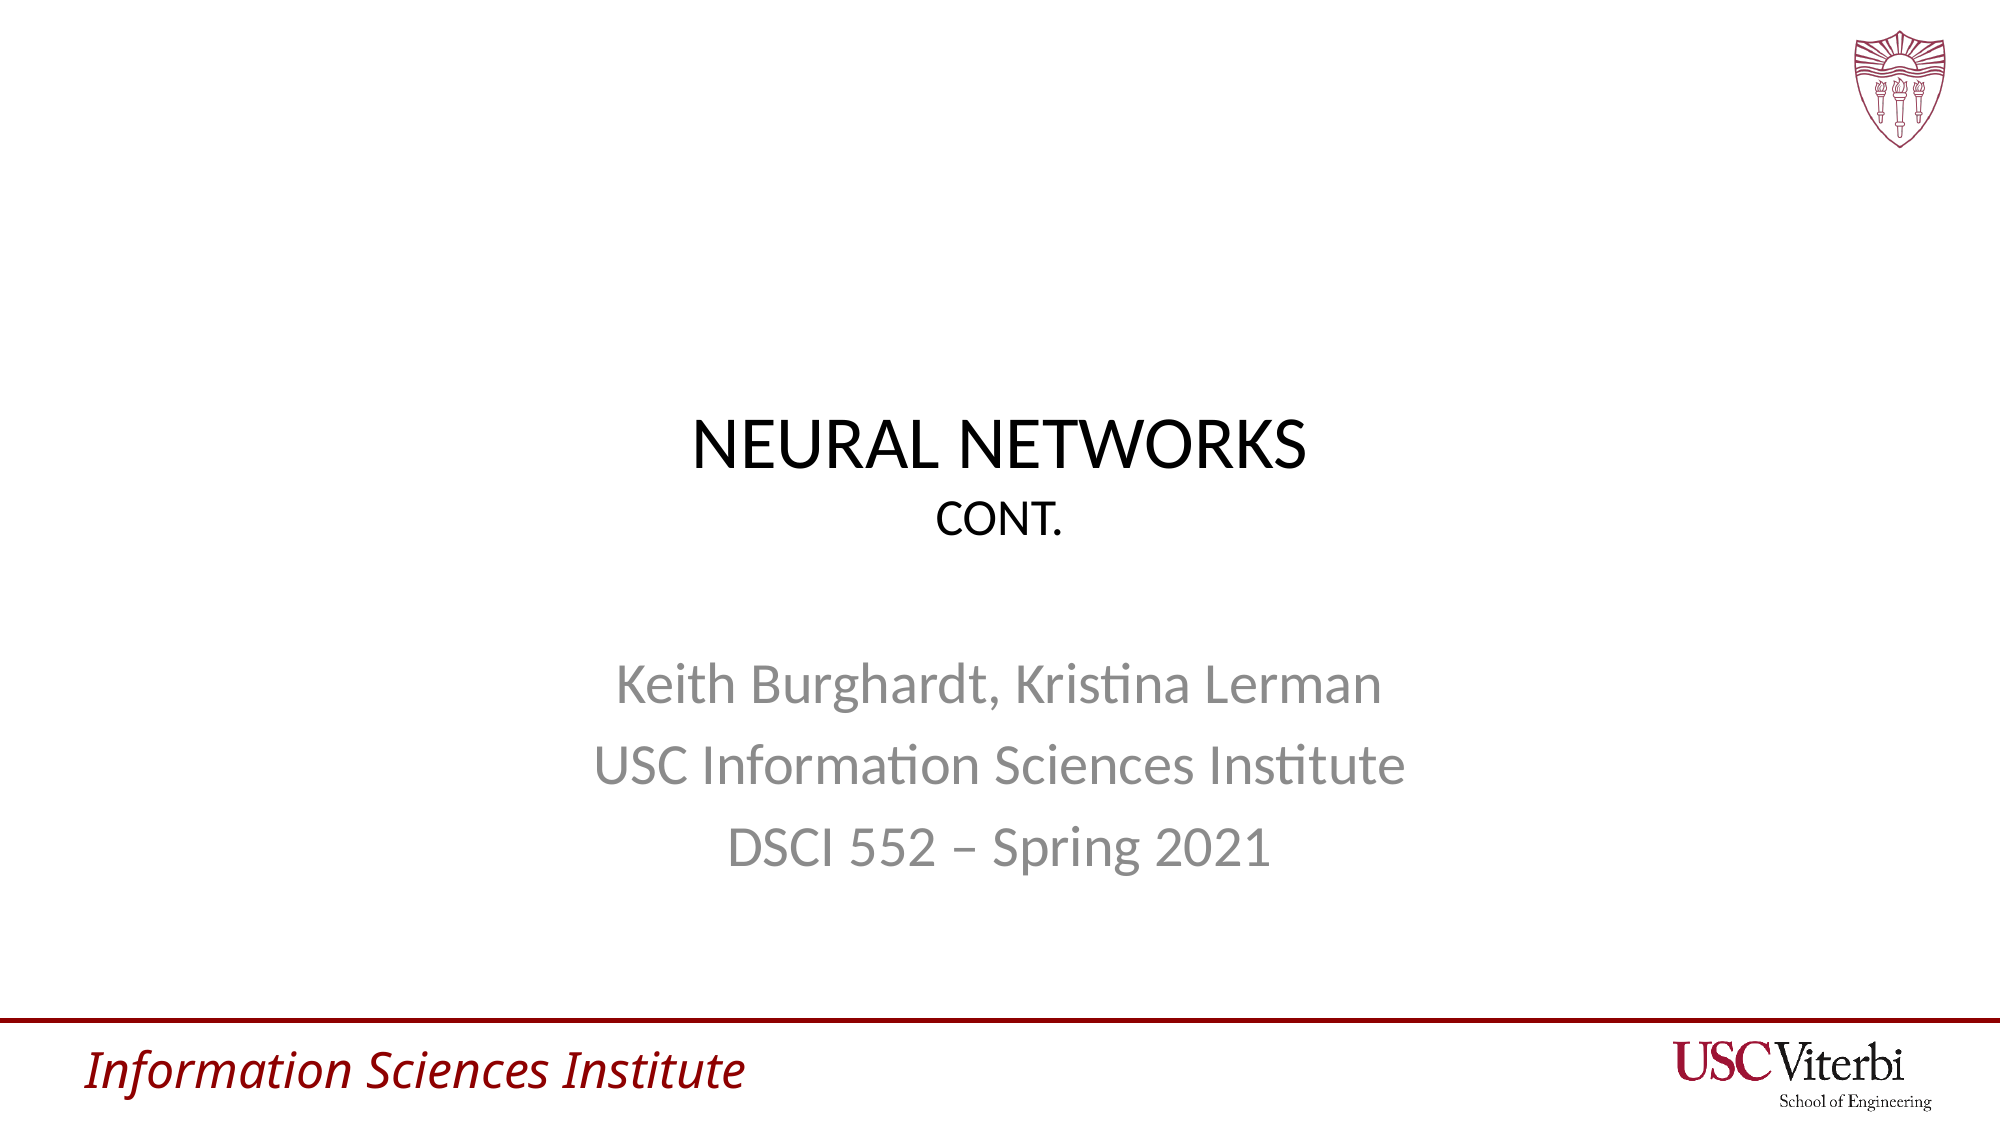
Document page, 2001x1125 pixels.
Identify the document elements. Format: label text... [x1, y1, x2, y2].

title Neural Networks cont. [150, 349, 1850, 591]
picture [1641, 1027, 1964, 1118]
subtitle Keith Burghardt, Kristina Lerman USC Information Sciences Institute DSCI 552 – Spring 2021 [300, 637, 1700, 925]
